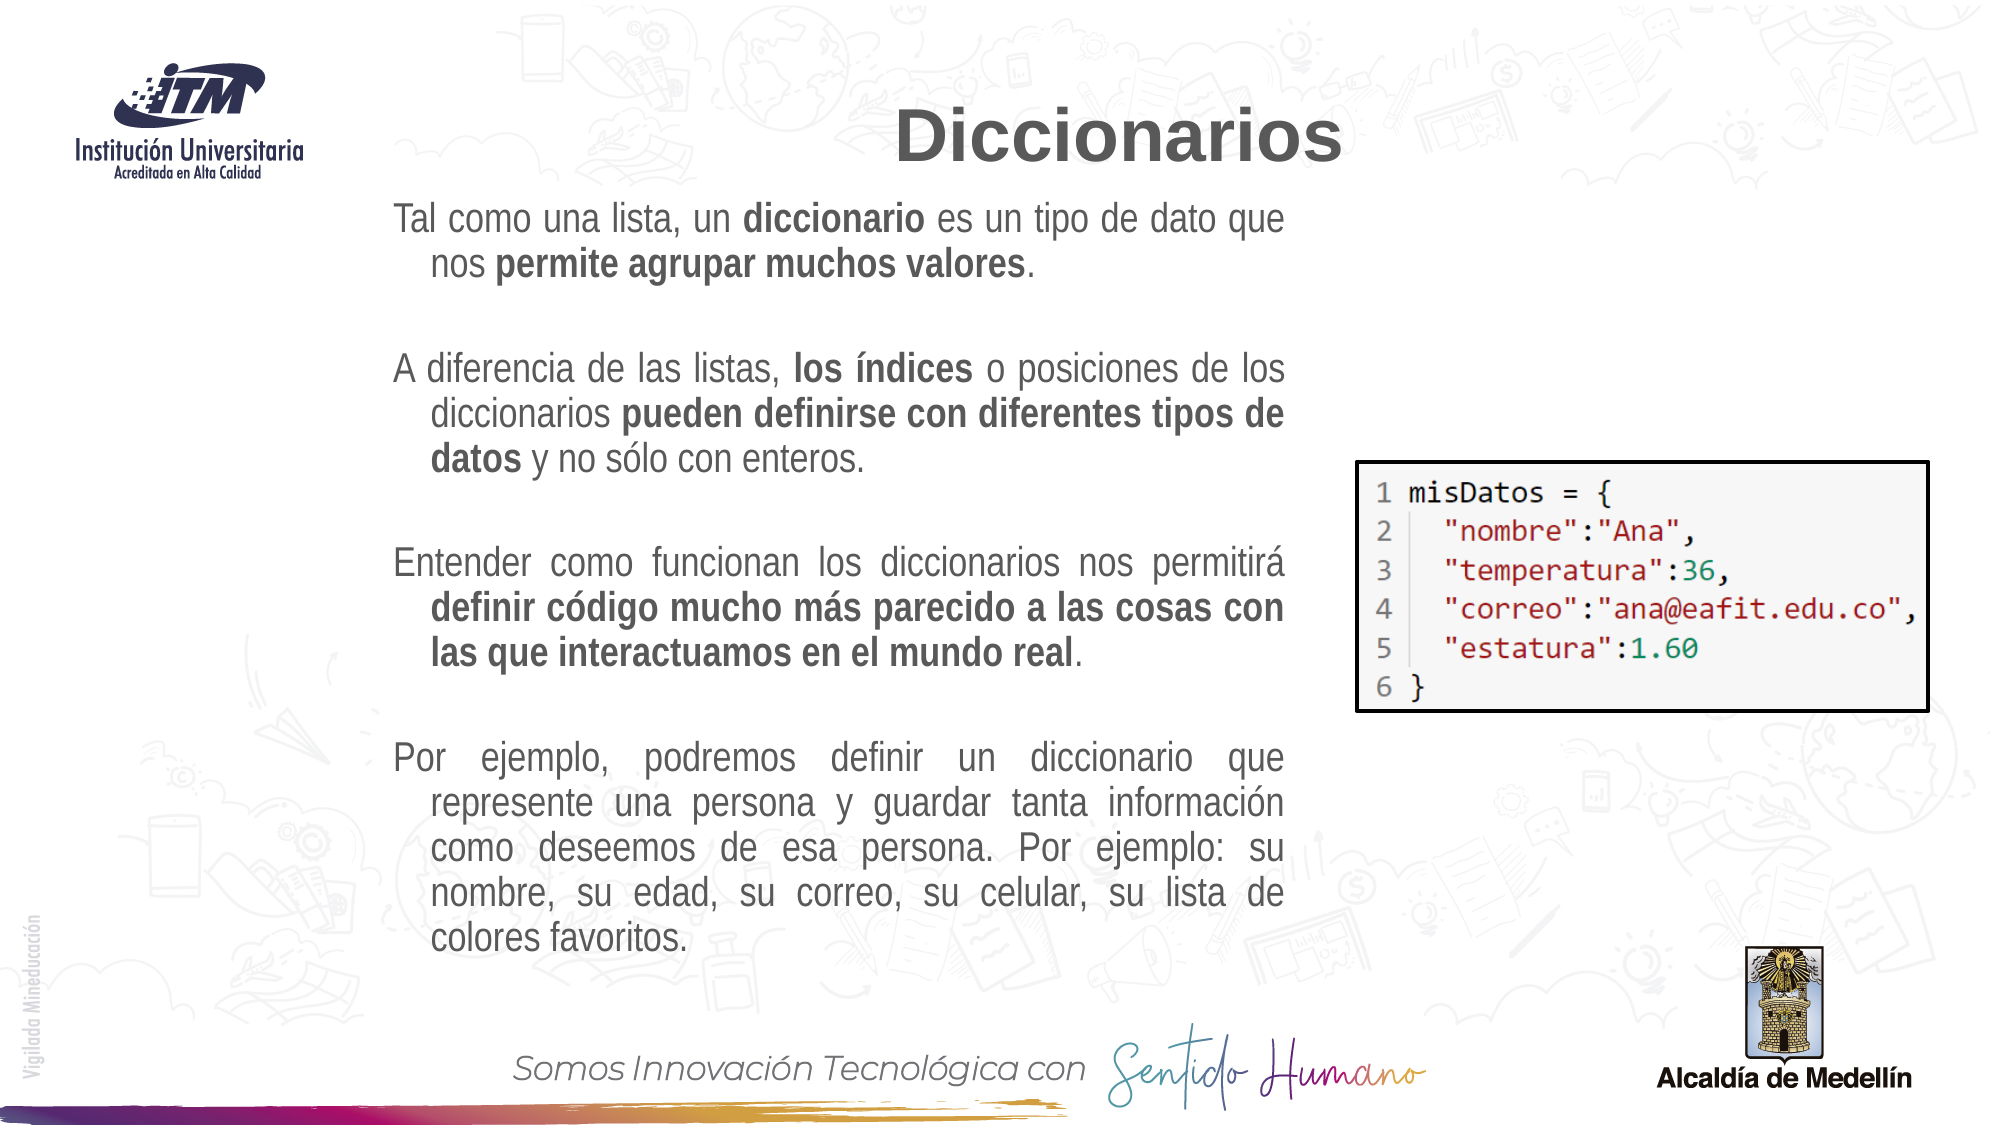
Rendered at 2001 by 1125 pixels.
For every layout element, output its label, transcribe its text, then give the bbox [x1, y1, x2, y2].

picture [0, 0, 2001, 1125]
list Tal como una lista, un diccionario es un tipo de dato que nos permite agrupar muchos valores. A diferencia de las listas, los índices o posiciones de los diccionarios pueden definirse con diferentes tipos de datos y no sólo con enteros. Entender como funcionan los diccionarios nos permitirá definir código mucho más parecido a las cosas con las que interactuamos en el mundo real. Por ejemplo, podremos definir un diccionario que represente una persona y guardar tanta información como deseemos de esa persona. Por ejemplo: su nombre, su edad, su correo, su celular, su lista de colores favoritos. [340, 189, 1301, 984]
title Diccionarios [350, 67, 1889, 207]
